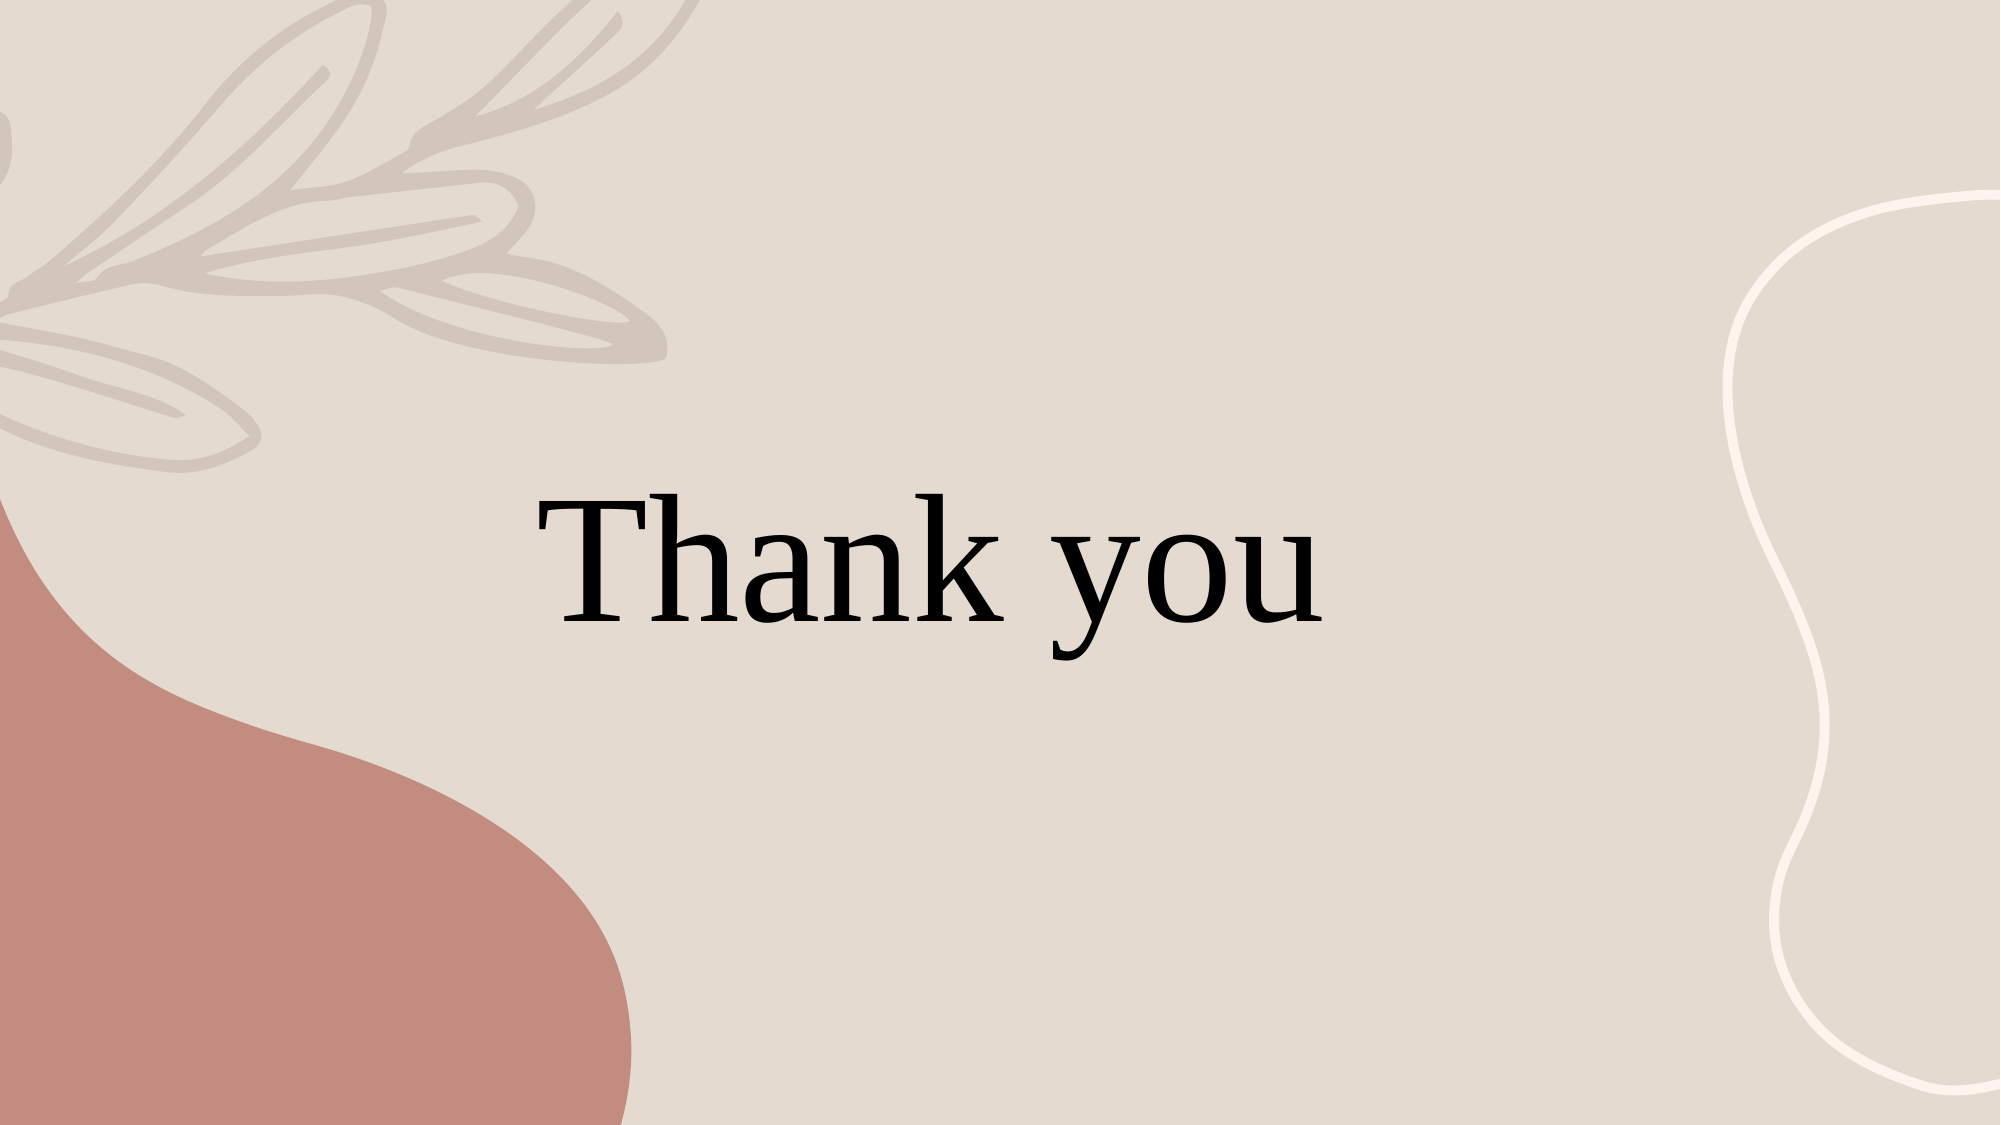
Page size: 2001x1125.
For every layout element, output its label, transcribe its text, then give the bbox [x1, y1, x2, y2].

title Thank you [521, 417, 1531, 708]
